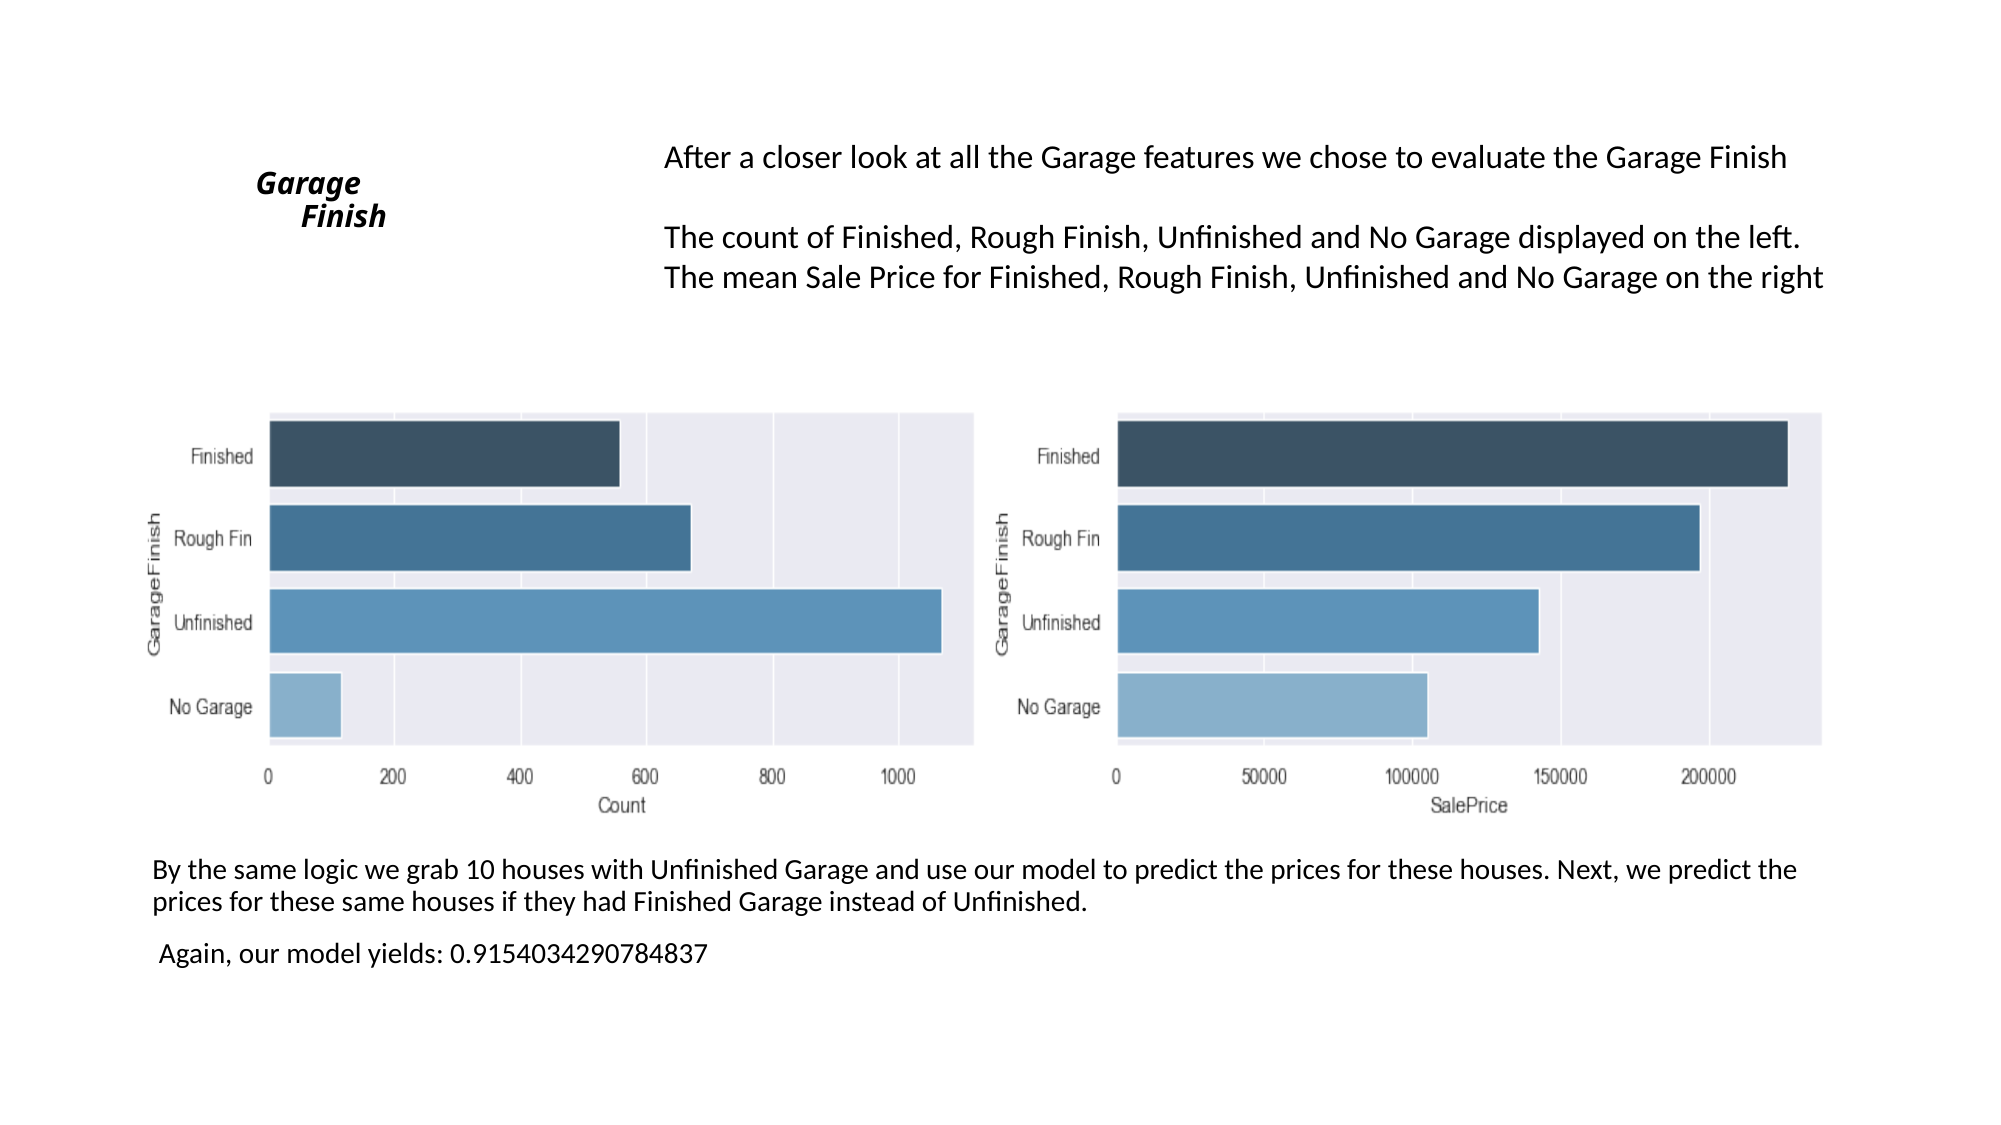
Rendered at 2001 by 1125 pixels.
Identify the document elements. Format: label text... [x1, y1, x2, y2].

picture [137, 399, 1833, 830]
text_box After a closer look at all the Garage features we chose to evaluate the Garage Finish The count of Finished, Rough Finish, Unfinished and No Garage displayed on the left. The mean Sale Price for Finished, Rough Finish, Unfinished and No Garage on the right [649, 128, 1863, 303]
title Garage Finish [0, 159, 633, 257]
list By the same logic we grab 10 houses with Unfinished Garage and use our model to predict the prices for these houses. Next, we predict the prices for these same houses if they had Finished Garage instead of Unfinished. Again, our model yields: 0.9154034290784837 [137, 267, 1863, 1066]
